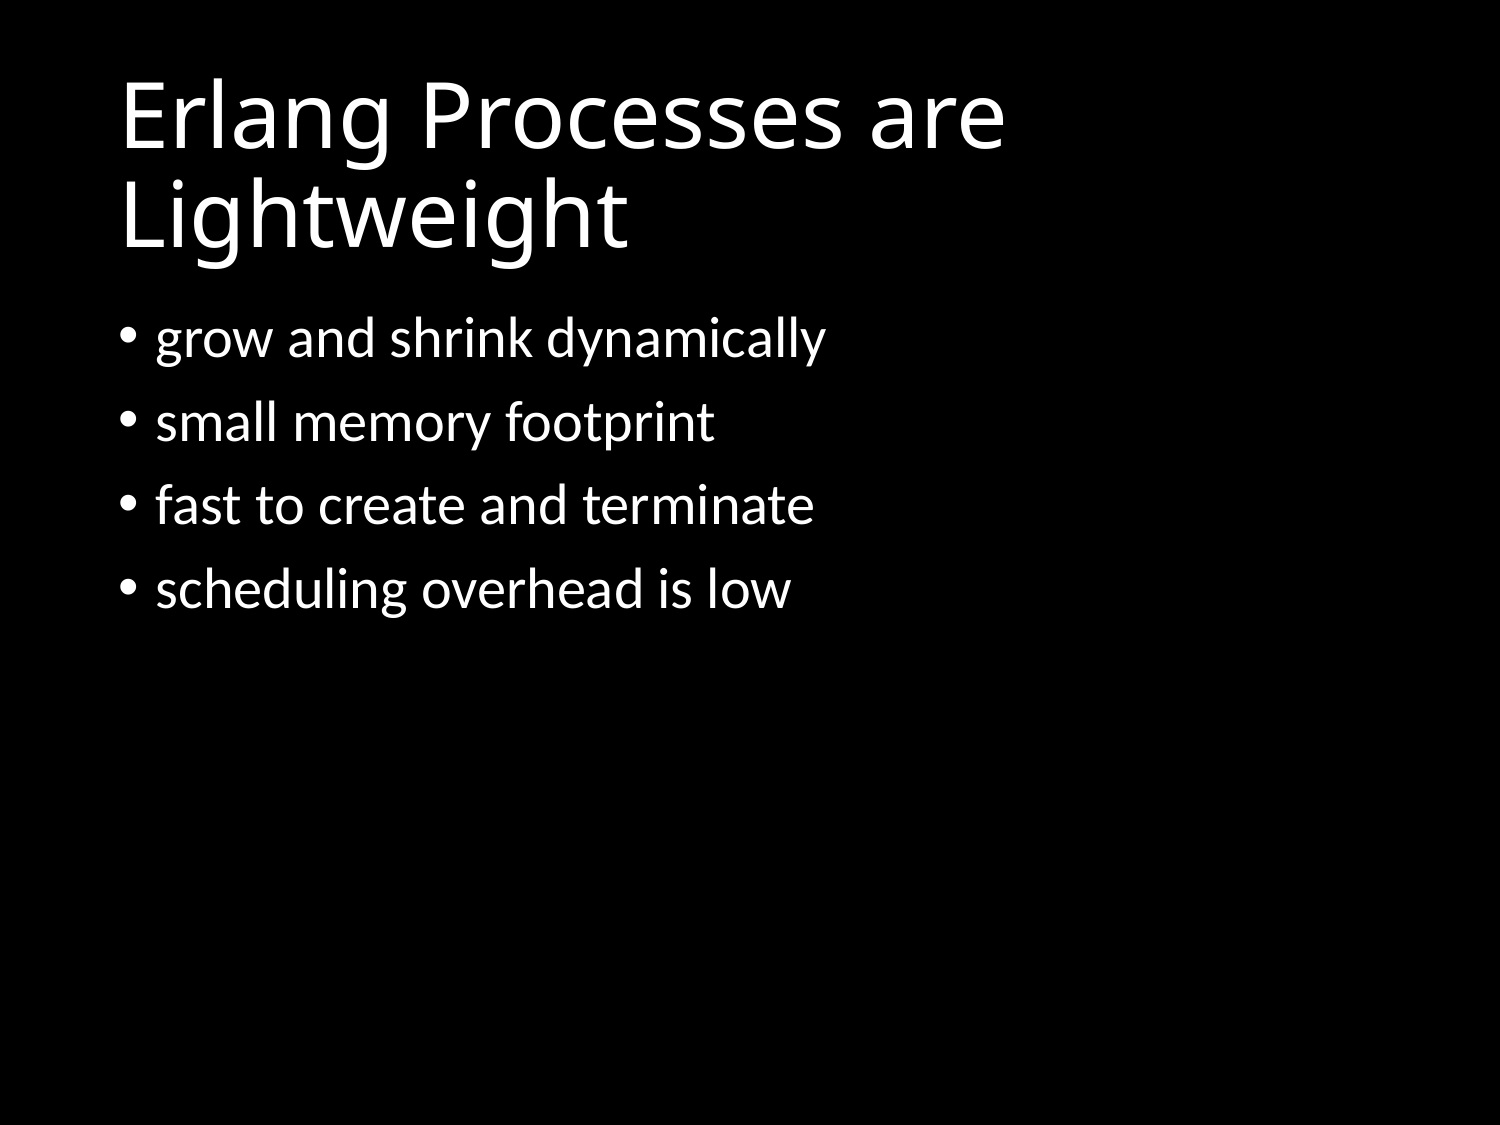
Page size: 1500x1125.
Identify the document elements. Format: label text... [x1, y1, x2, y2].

list grow and shrink dynamically small memory footprint fast to create and terminate scheduling overhead is low [103, 299, 1397, 1014]
title Erlang Processes are Lightweight [103, 59, 1397, 278]
